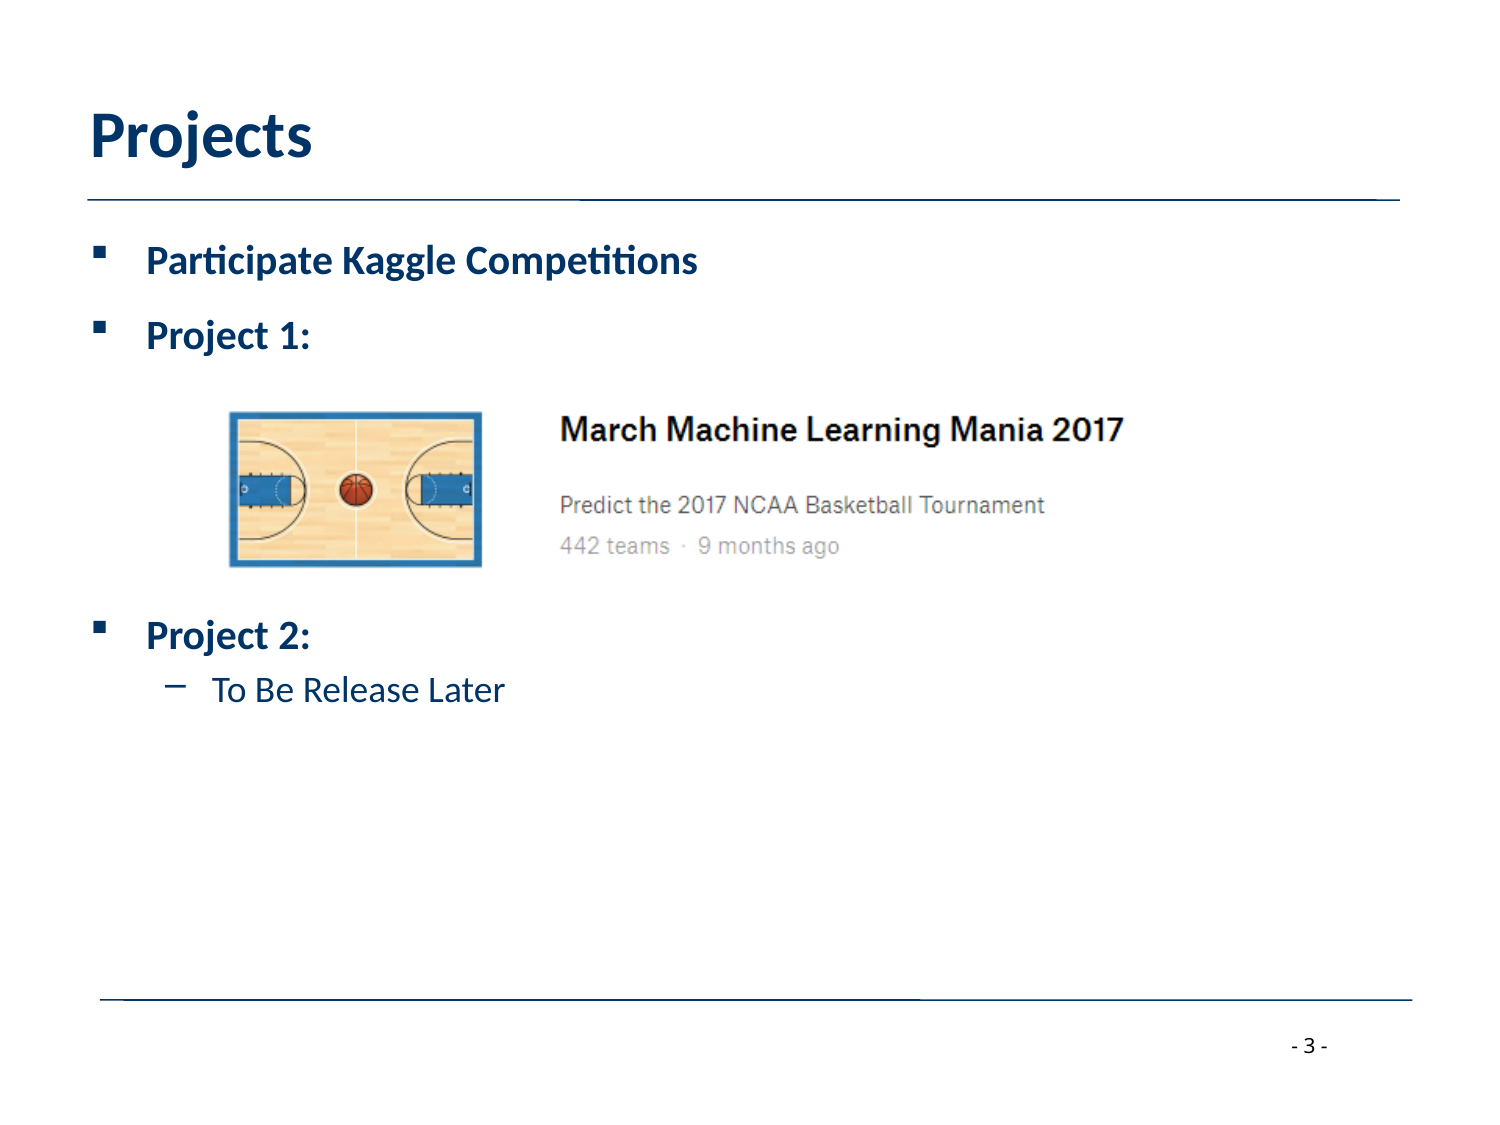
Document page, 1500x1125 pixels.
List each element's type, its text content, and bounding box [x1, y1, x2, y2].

title Projects [75, 37, 1425, 224]
picture [218, 385, 1143, 588]
list Participate Kaggle Competitions Project 1: Project 2: To Be Release Later [75, 224, 1425, 1005]
